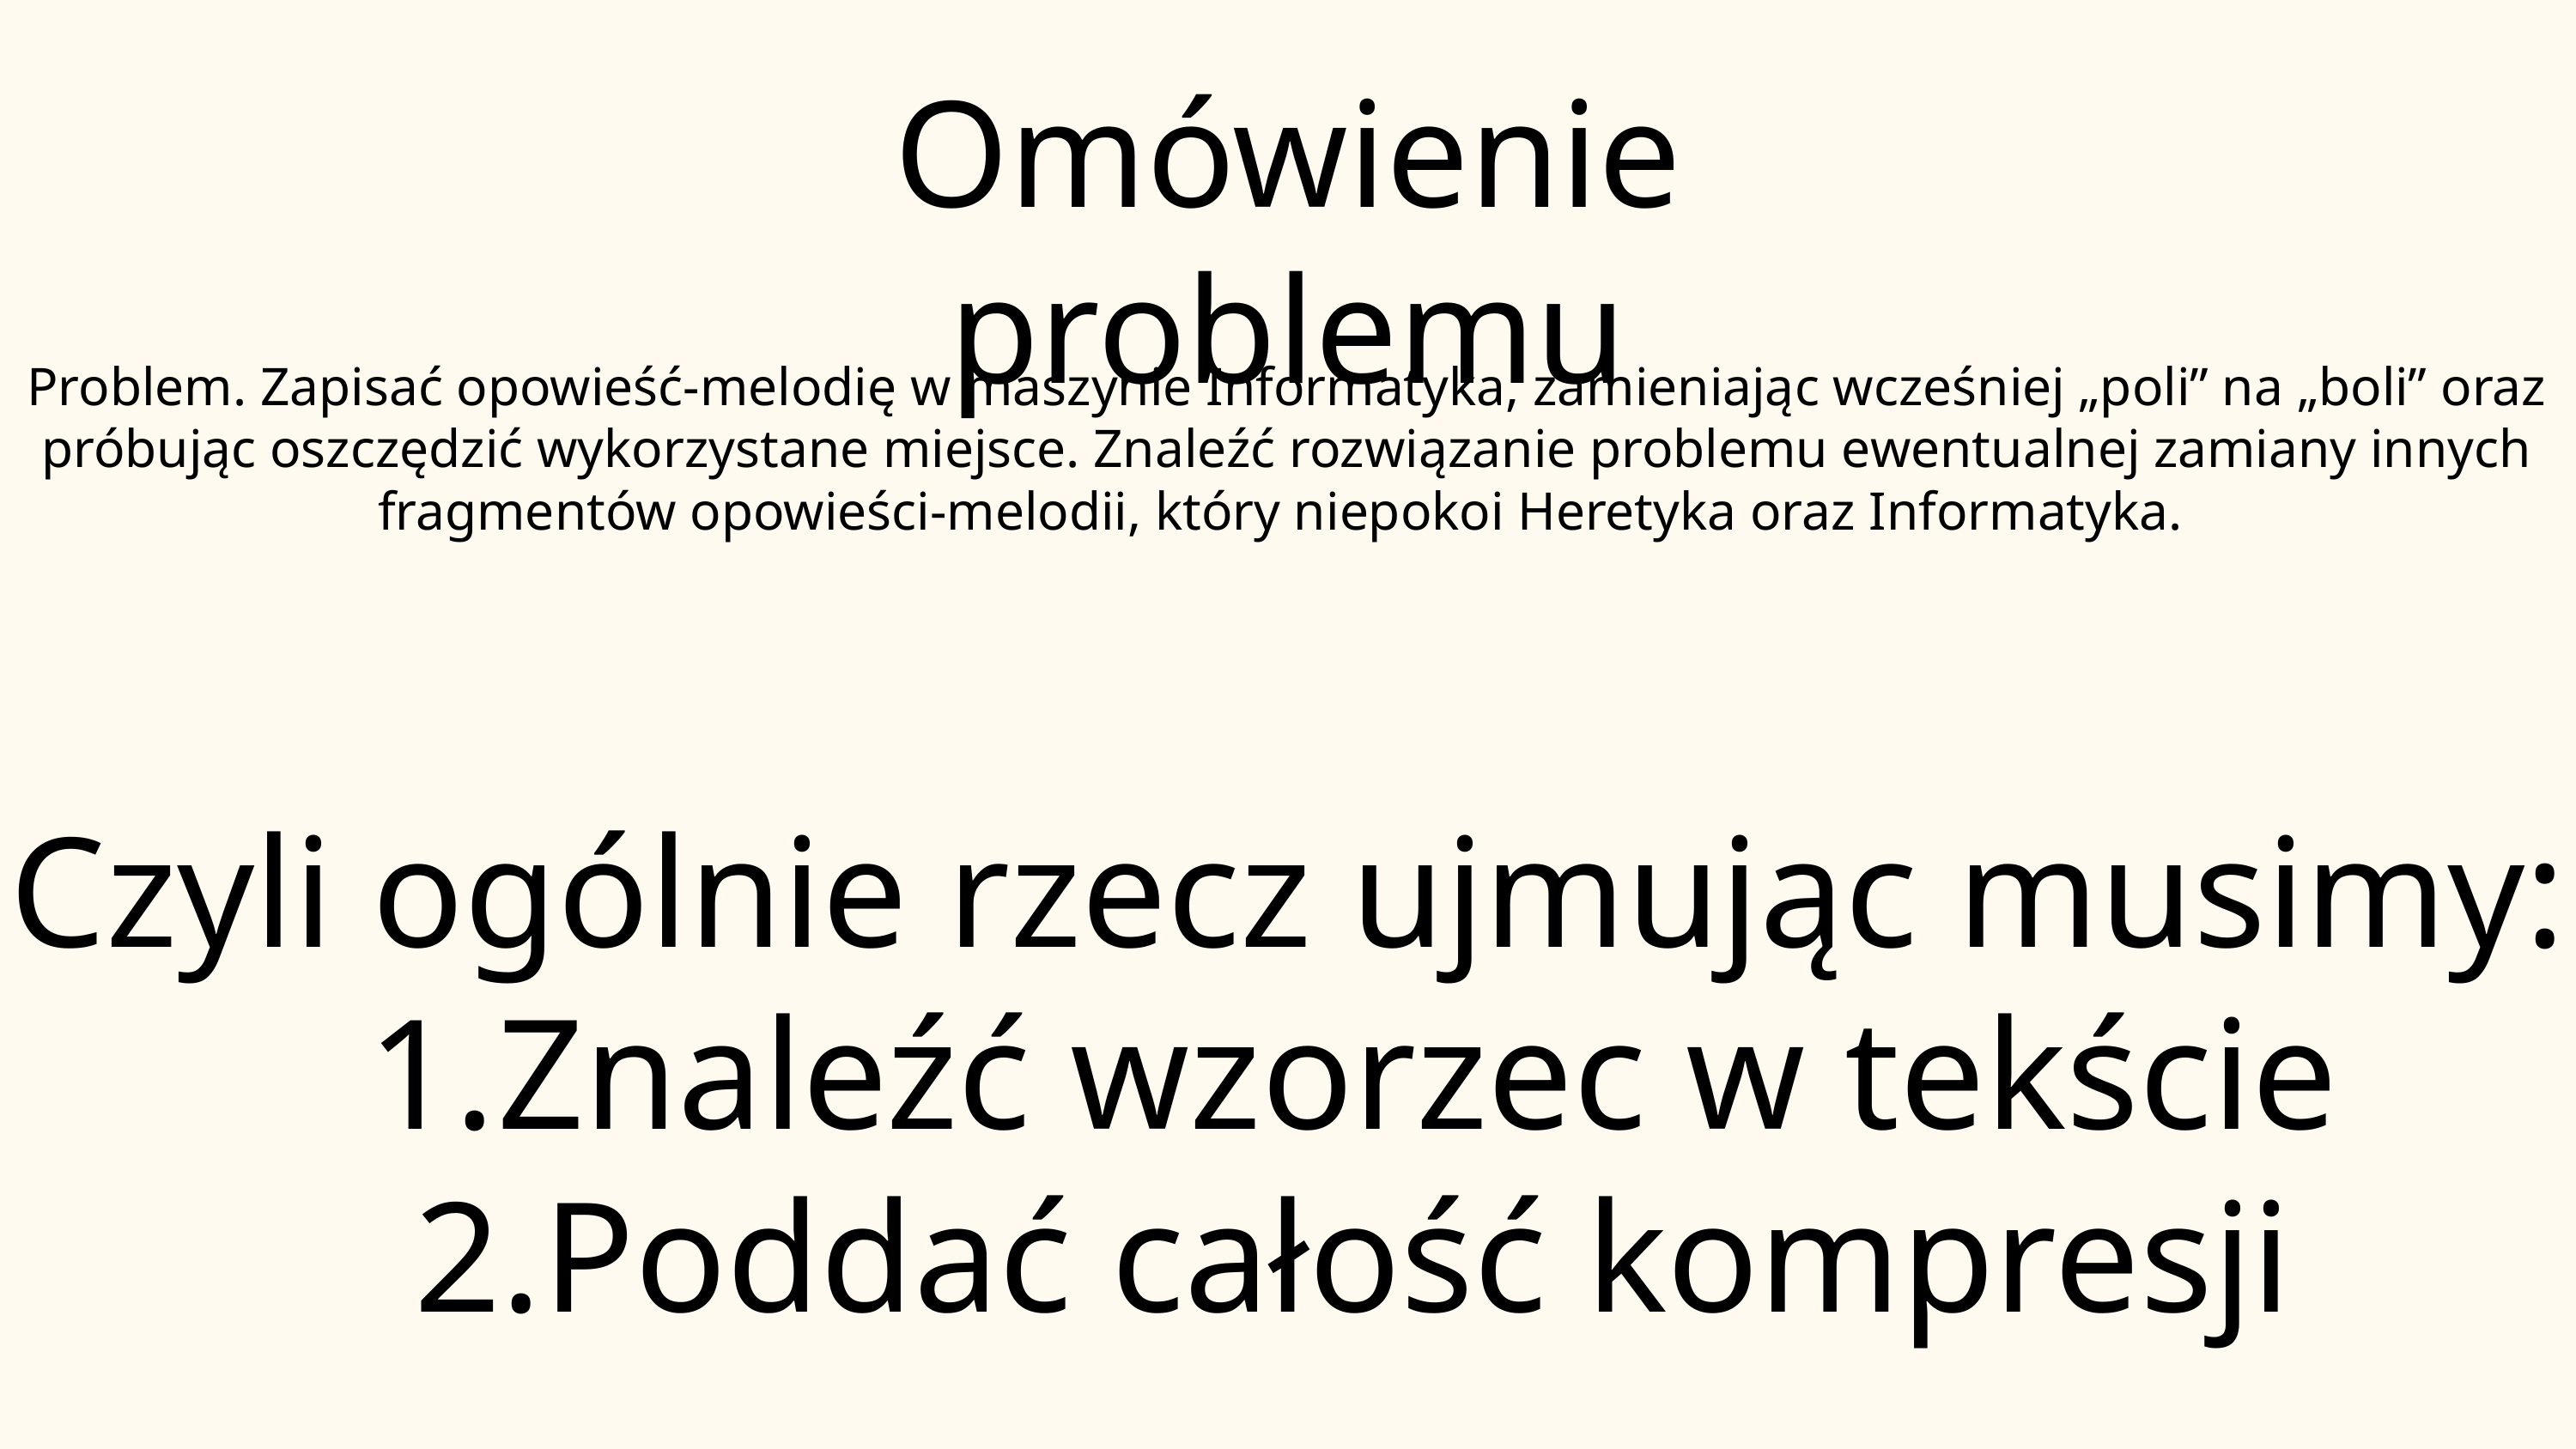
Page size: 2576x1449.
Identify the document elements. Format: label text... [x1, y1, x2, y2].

text_box Omówienie problemu [567, 59, 2009, 353]
text_box Czyli ogólnie rzecz ujmując musimy: Znaleźć wzorzec w tekście Poddać całość kompresji [0, 795, 2576, 1343]
text_box Problem. Zapisać opowieść-melodię w maszynie Informatyka, zamieniając wcześniej „poli” na „boli” oraz próbując oszczędzić wykorzystane miejsce. Znaleźć rozwiązanie problemu ewentualnej zamiany innych fragmentów opowieści-melodii, który niepokoi Heretyka oraz Informatyka. [0, 353, 2576, 541]
